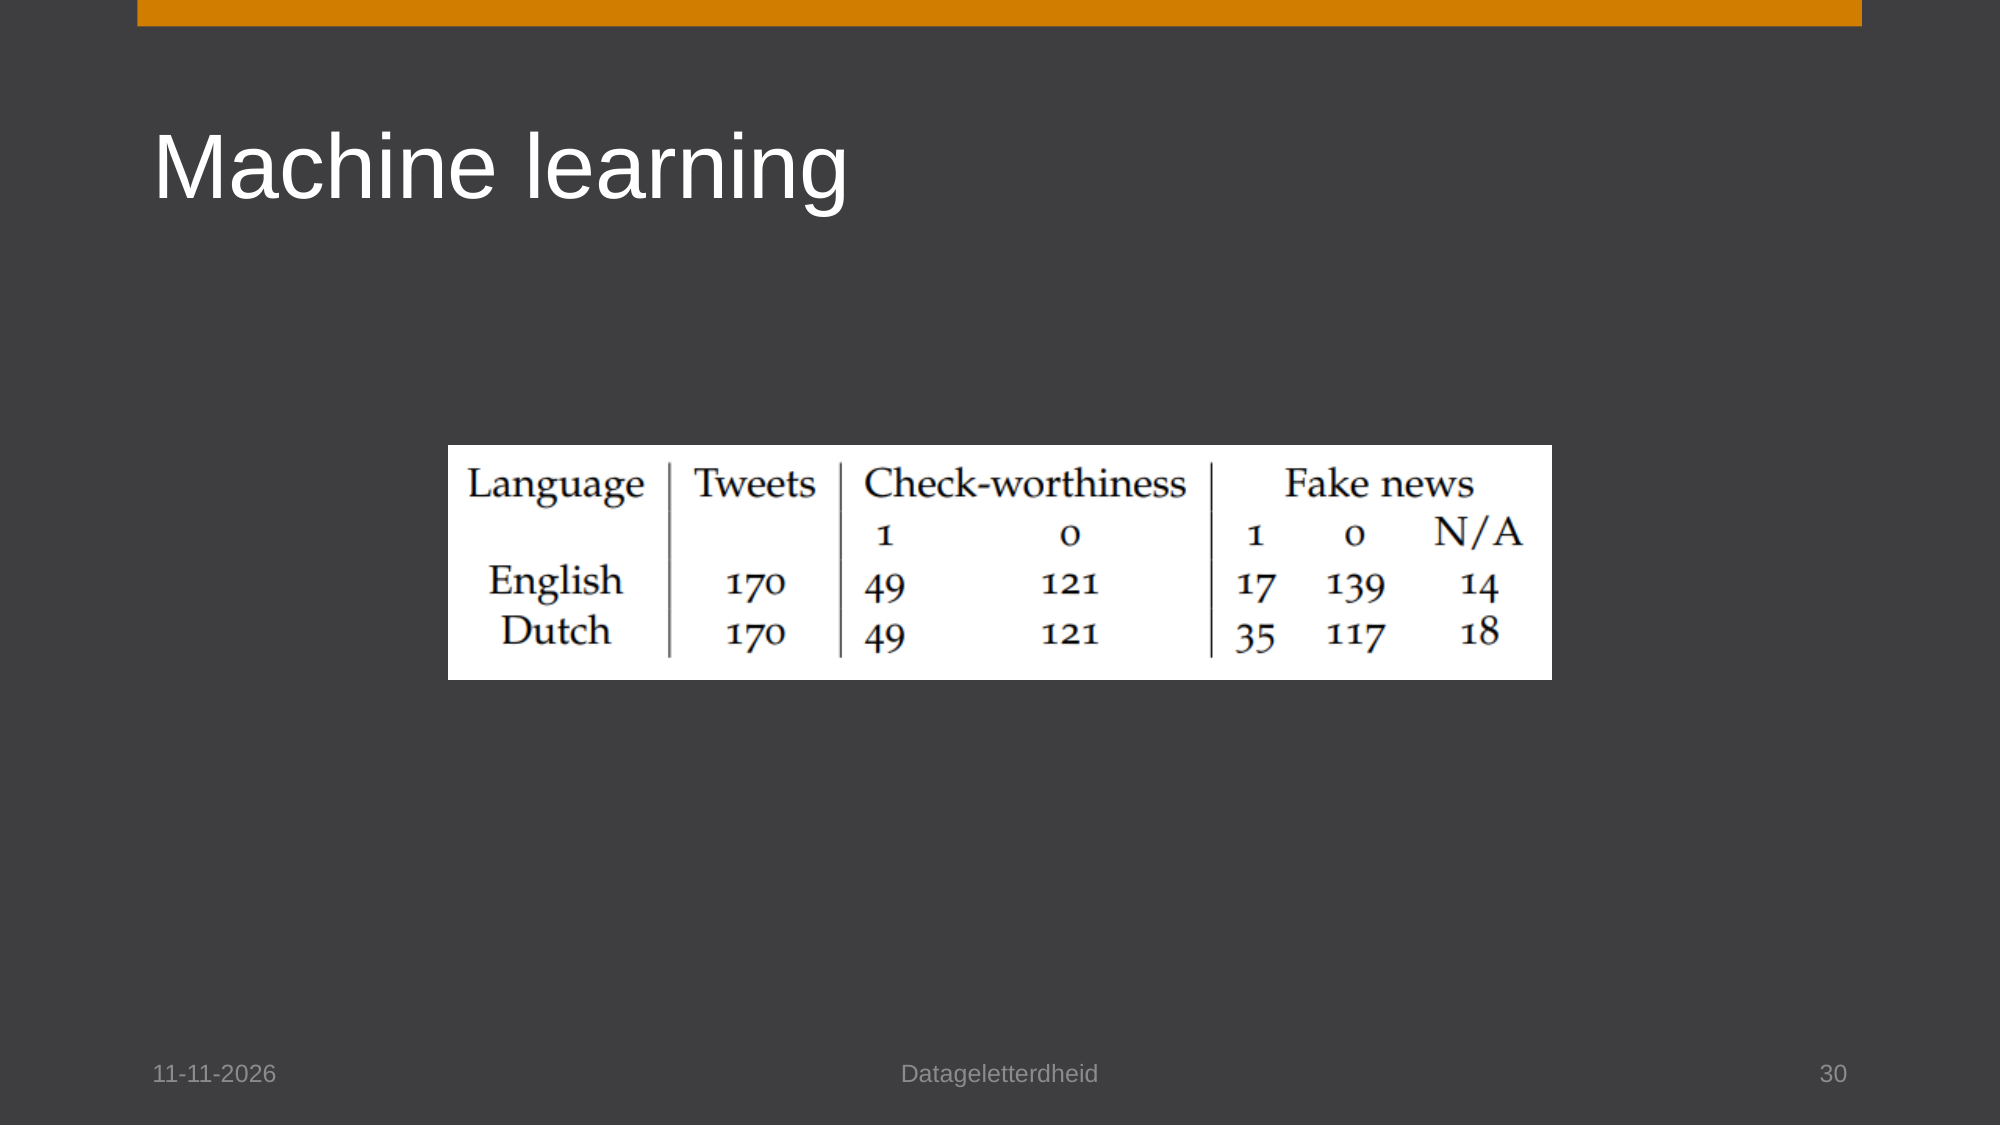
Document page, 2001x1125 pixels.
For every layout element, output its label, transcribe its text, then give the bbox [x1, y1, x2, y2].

footer Datageletterdheid [662, 1042, 1338, 1103]
title Machine learning [137, 59, 1863, 278]
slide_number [137, 1042, 588, 1103]
picture [448, 445, 1552, 680]
slide_number 30 [1412, 1042, 1863, 1103]
